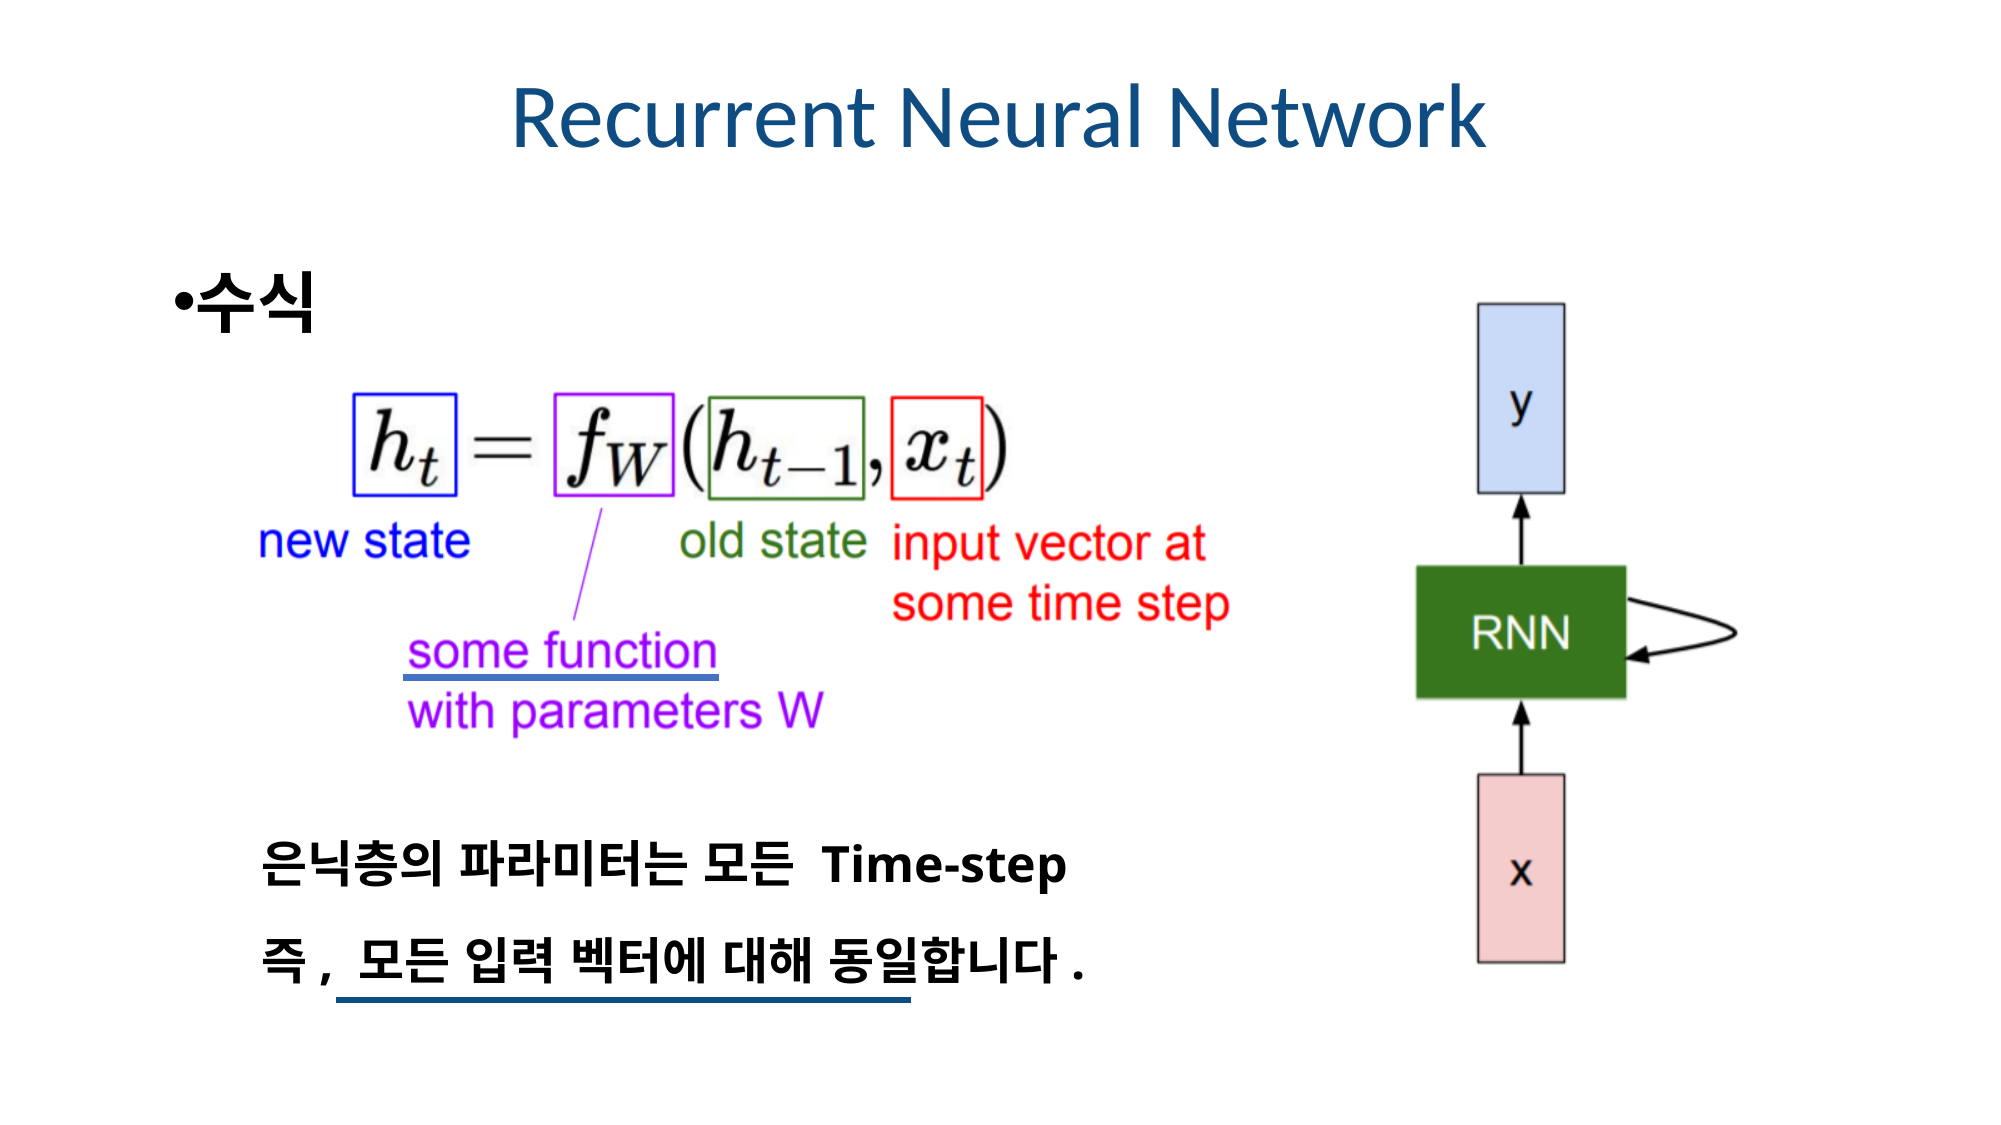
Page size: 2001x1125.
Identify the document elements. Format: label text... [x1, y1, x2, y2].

text_box Recurrent Neural Network [416, 48, 1584, 173]
picture [1398, 274, 1753, 985]
text_box 수식 [157, 213, 700, 348]
text_box 은닉층의 파라미터는 모든 Time-step 즉, 모든 입력 벡터에 대해 동일합니다. [247, 824, 1132, 997]
picture [247, 379, 1241, 745]
